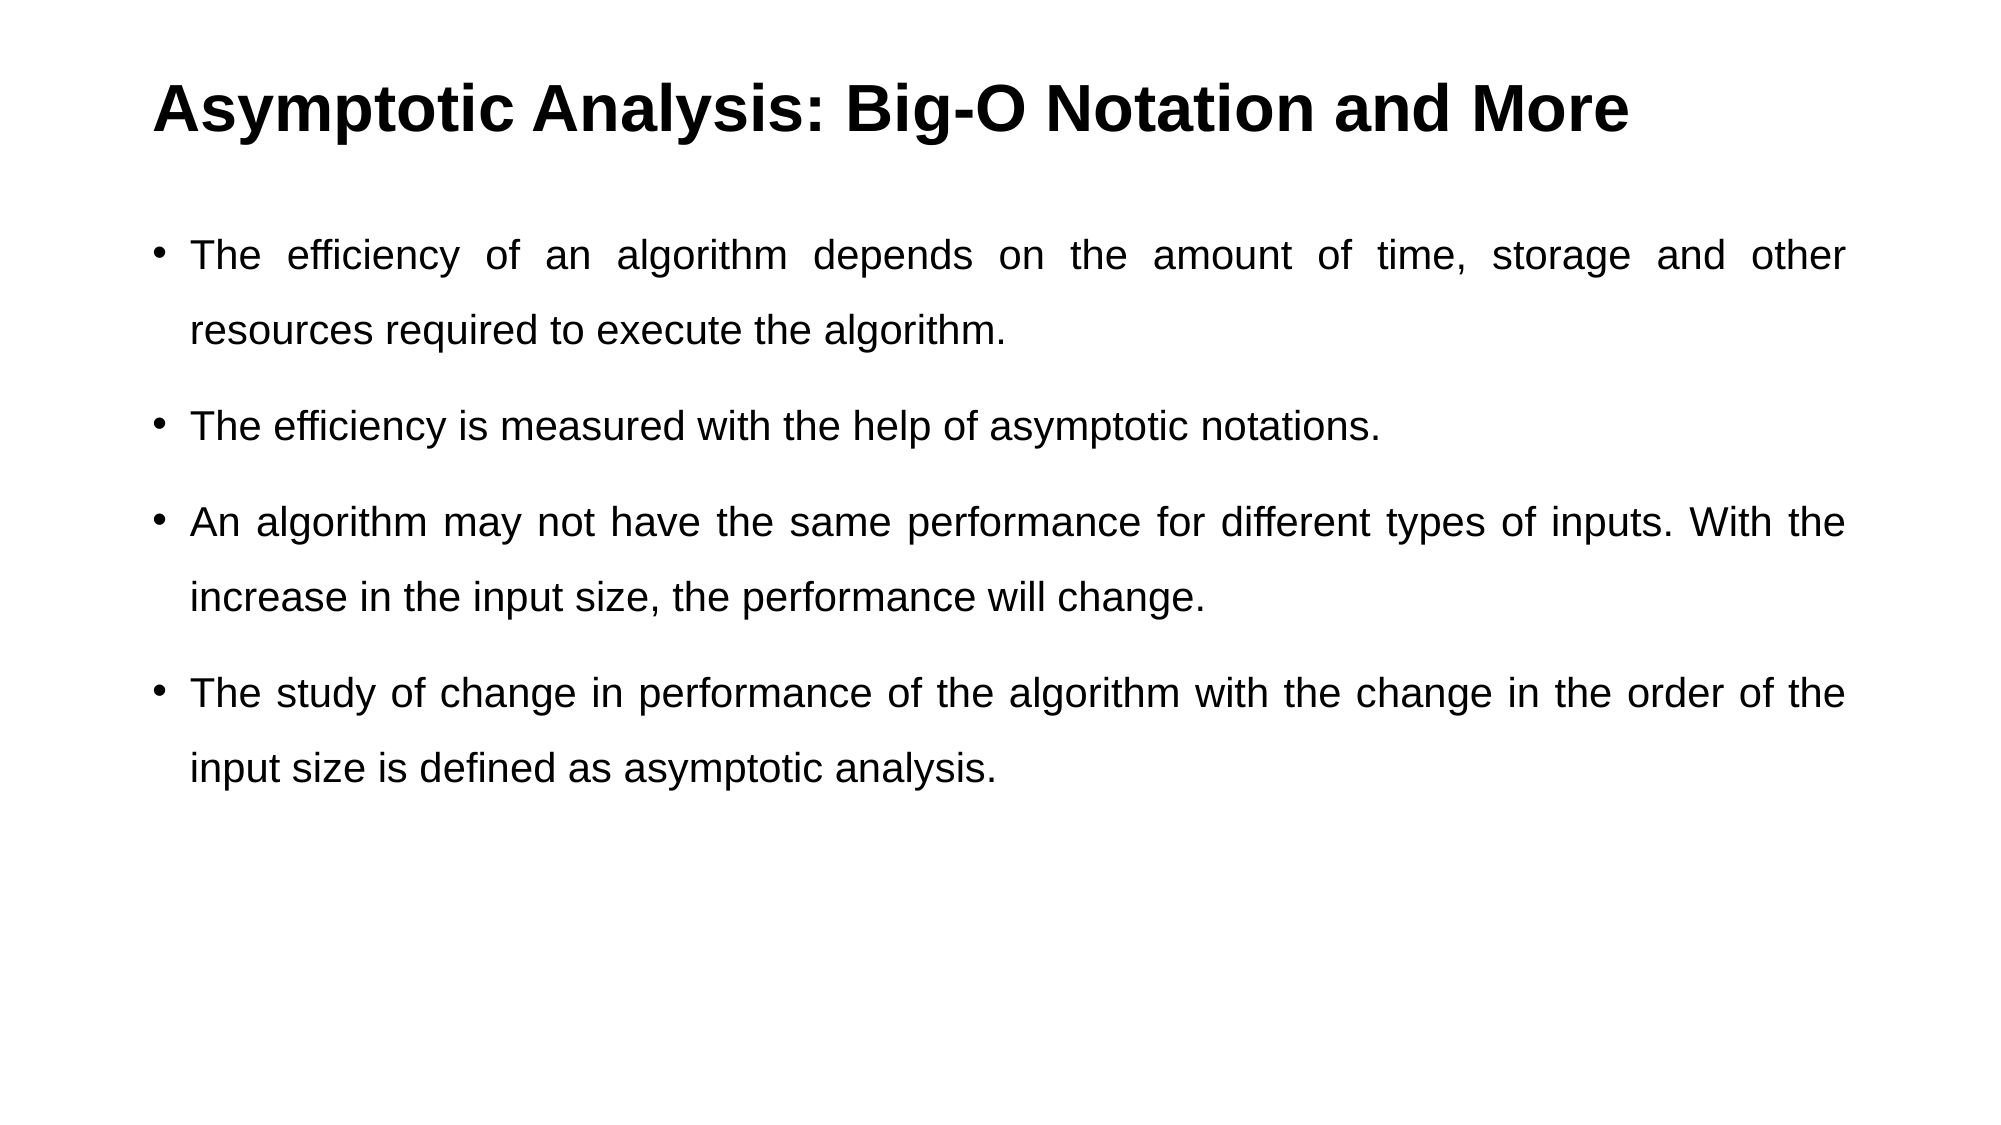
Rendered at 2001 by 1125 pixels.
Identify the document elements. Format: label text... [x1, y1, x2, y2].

title Asymptotic Analysis: Big-O Notation and More [137, 24, 1863, 194]
list The efficiency of an algorithm depends on the amount of time, storage and other resources required to execute the algorithm. The efficiency is measured with the help of asymptotic notations. An algorithm may not have the same performance for different types of inputs. With the increase in the input size, the performance will change. The study of change in performance of the algorithm with the change in the order of the input size is defined as asymptotic analysis. [137, 194, 1863, 1075]
